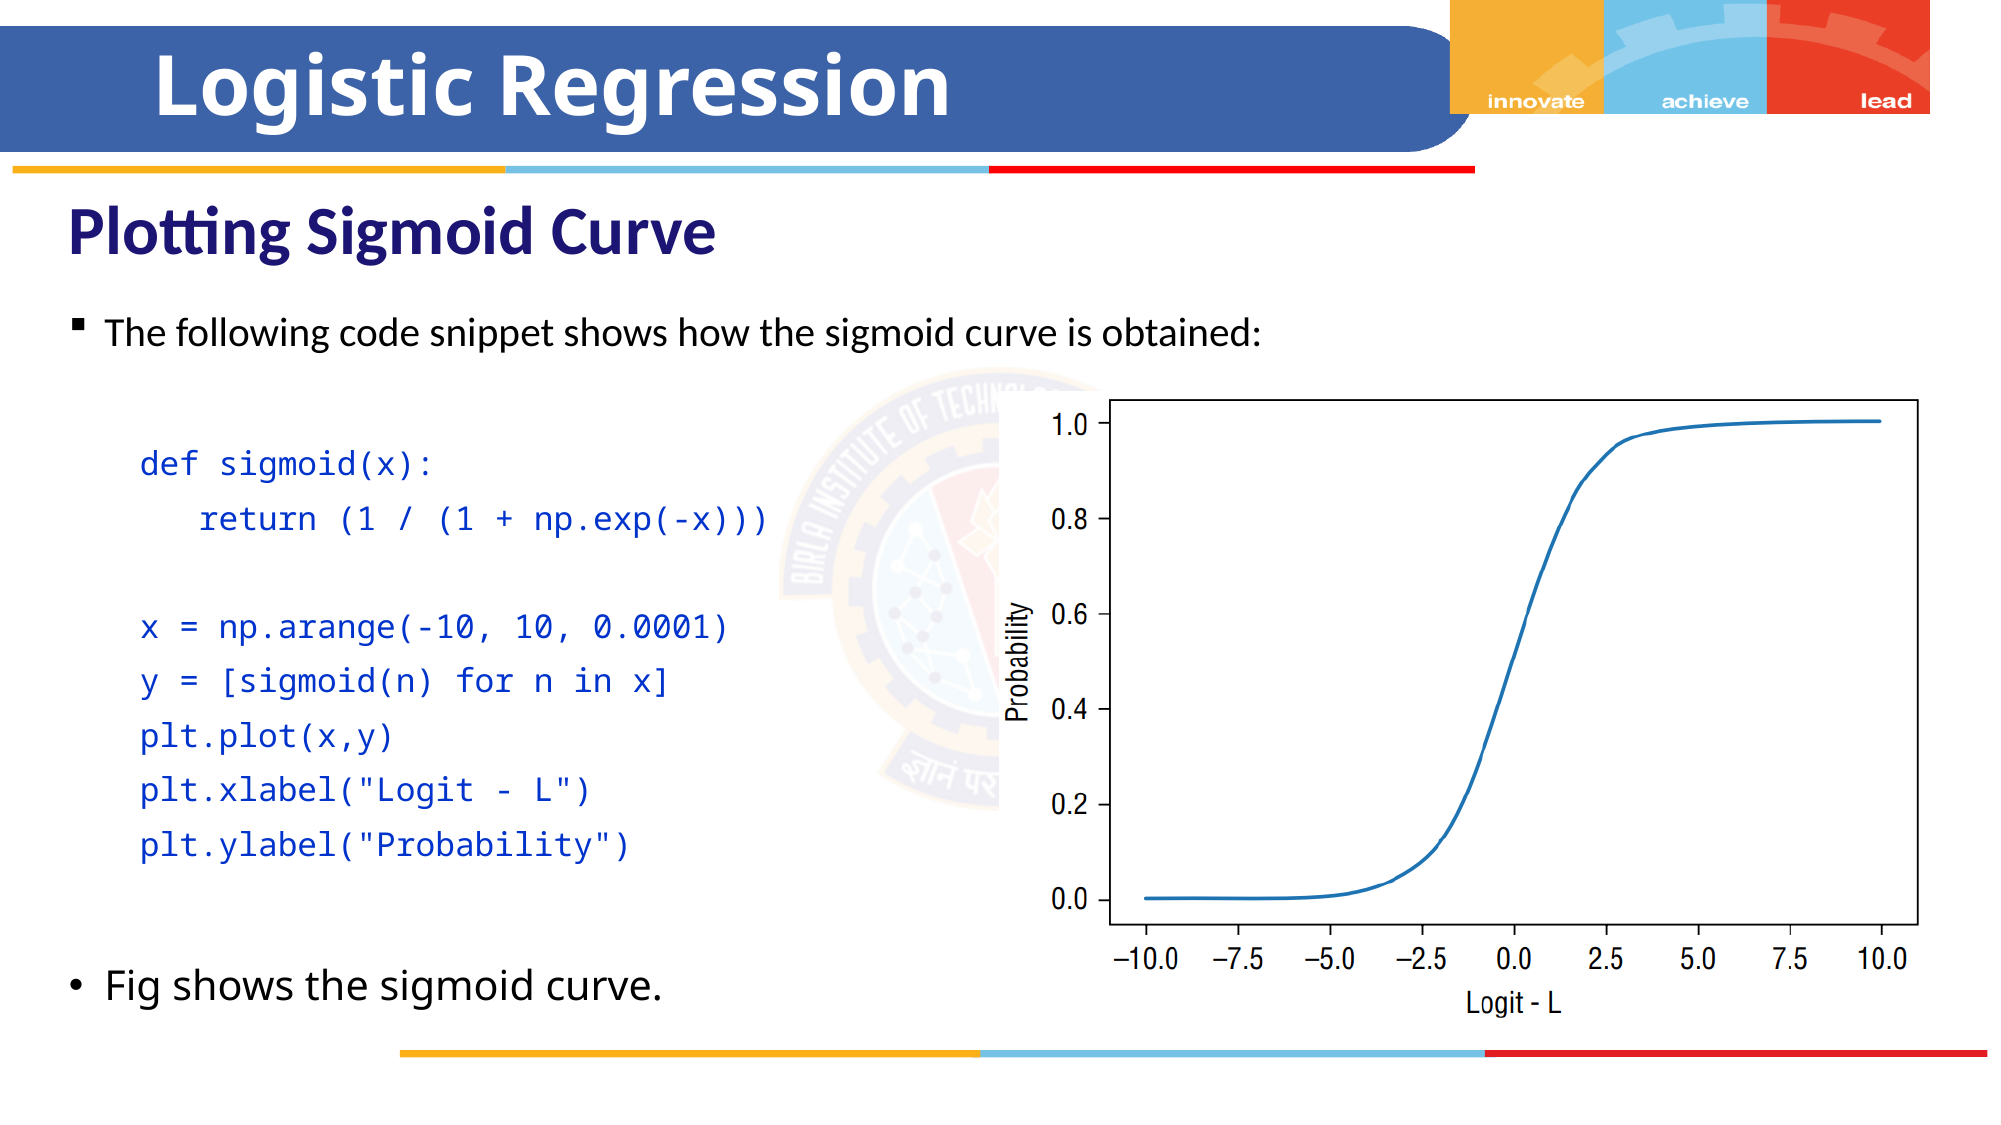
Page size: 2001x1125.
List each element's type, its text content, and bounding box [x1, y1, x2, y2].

picture [999, 391, 1923, 1018]
list The following code snippet shows how the sigmoid curve is obtained: def sigmoid(x): return (1 / (1 + np.exp(-x))) x = np.arange(-10, 10, 0.0001) y = [sigmoid(n) for n in x] plt.plot(x,y) plt.xlabel("Logit - L") plt.ylabel("Probability") Fig shows the sigmoid curve. [54, 288, 1891, 1018]
title Logistic Regression [137, 26, 1425, 152]
picture [1449, 0, 1930, 114]
list Plotting Sigmoid Curve [54, 187, 1891, 278]
